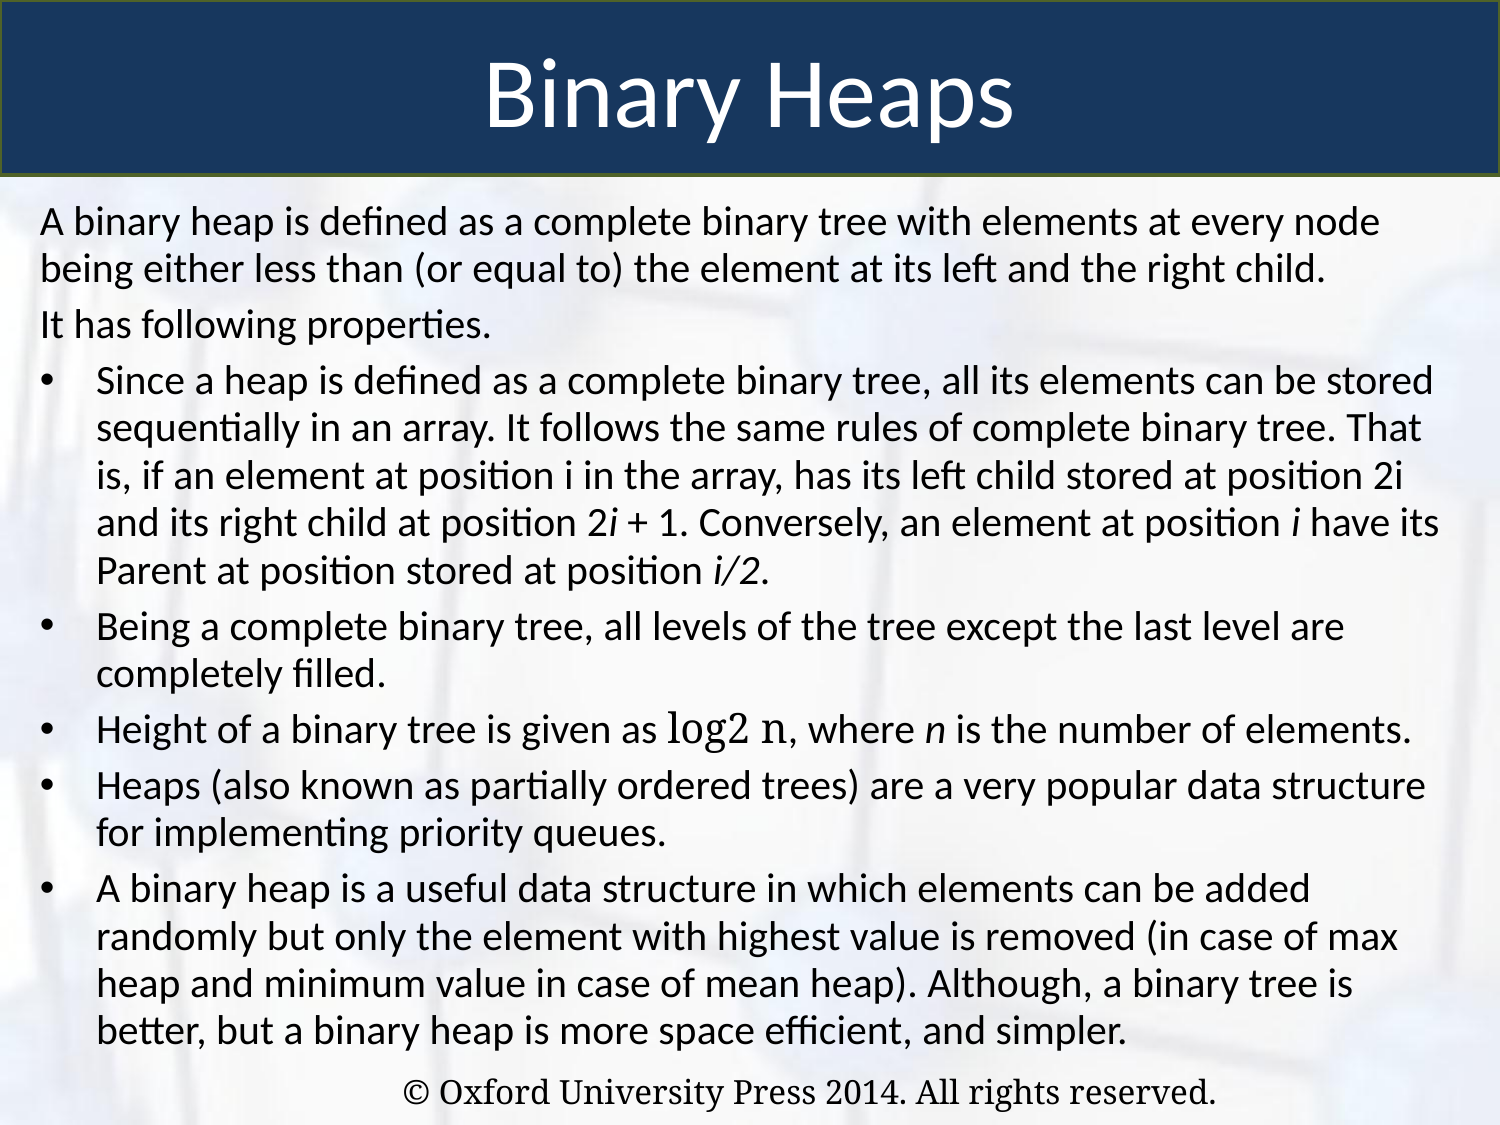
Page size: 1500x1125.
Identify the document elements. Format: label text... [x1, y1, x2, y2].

picture [0, 177, 1500, 1125]
text_box Binary Heaps [0, 0, 1500, 177]
text_box A binary heap is defined as a complete binary tree with elements at every node being either less than (or equal to) the element at its left and the right child. It has following properties. Since a heap is defined as a complete binary tree, all its elements can be stored sequentially in an array. It follows the same rules of complete binary tree. That is, if an element at position i in the array, has its left child stored at position 2i and its right child at position 2i + 1. Conversely, an element at position i have its Parent at position stored at position i/2. Being a complete binary tree, all levels of the tree except the last level are completely filled. Height of a binary tree is given as log2 n, where n is the number of elements. Heaps (also known as partially ordered trees) are a very popular data structure for implementing priority queues. A binary heap is a useful data structure in which elements can be added randomly but only the element with highest value is removed (in case of max heap and minimum value in case of mean heap). Although, a binary tree is better, but a binary heap is more space efficient, and simpler. [24, 190, 1475, 925]
